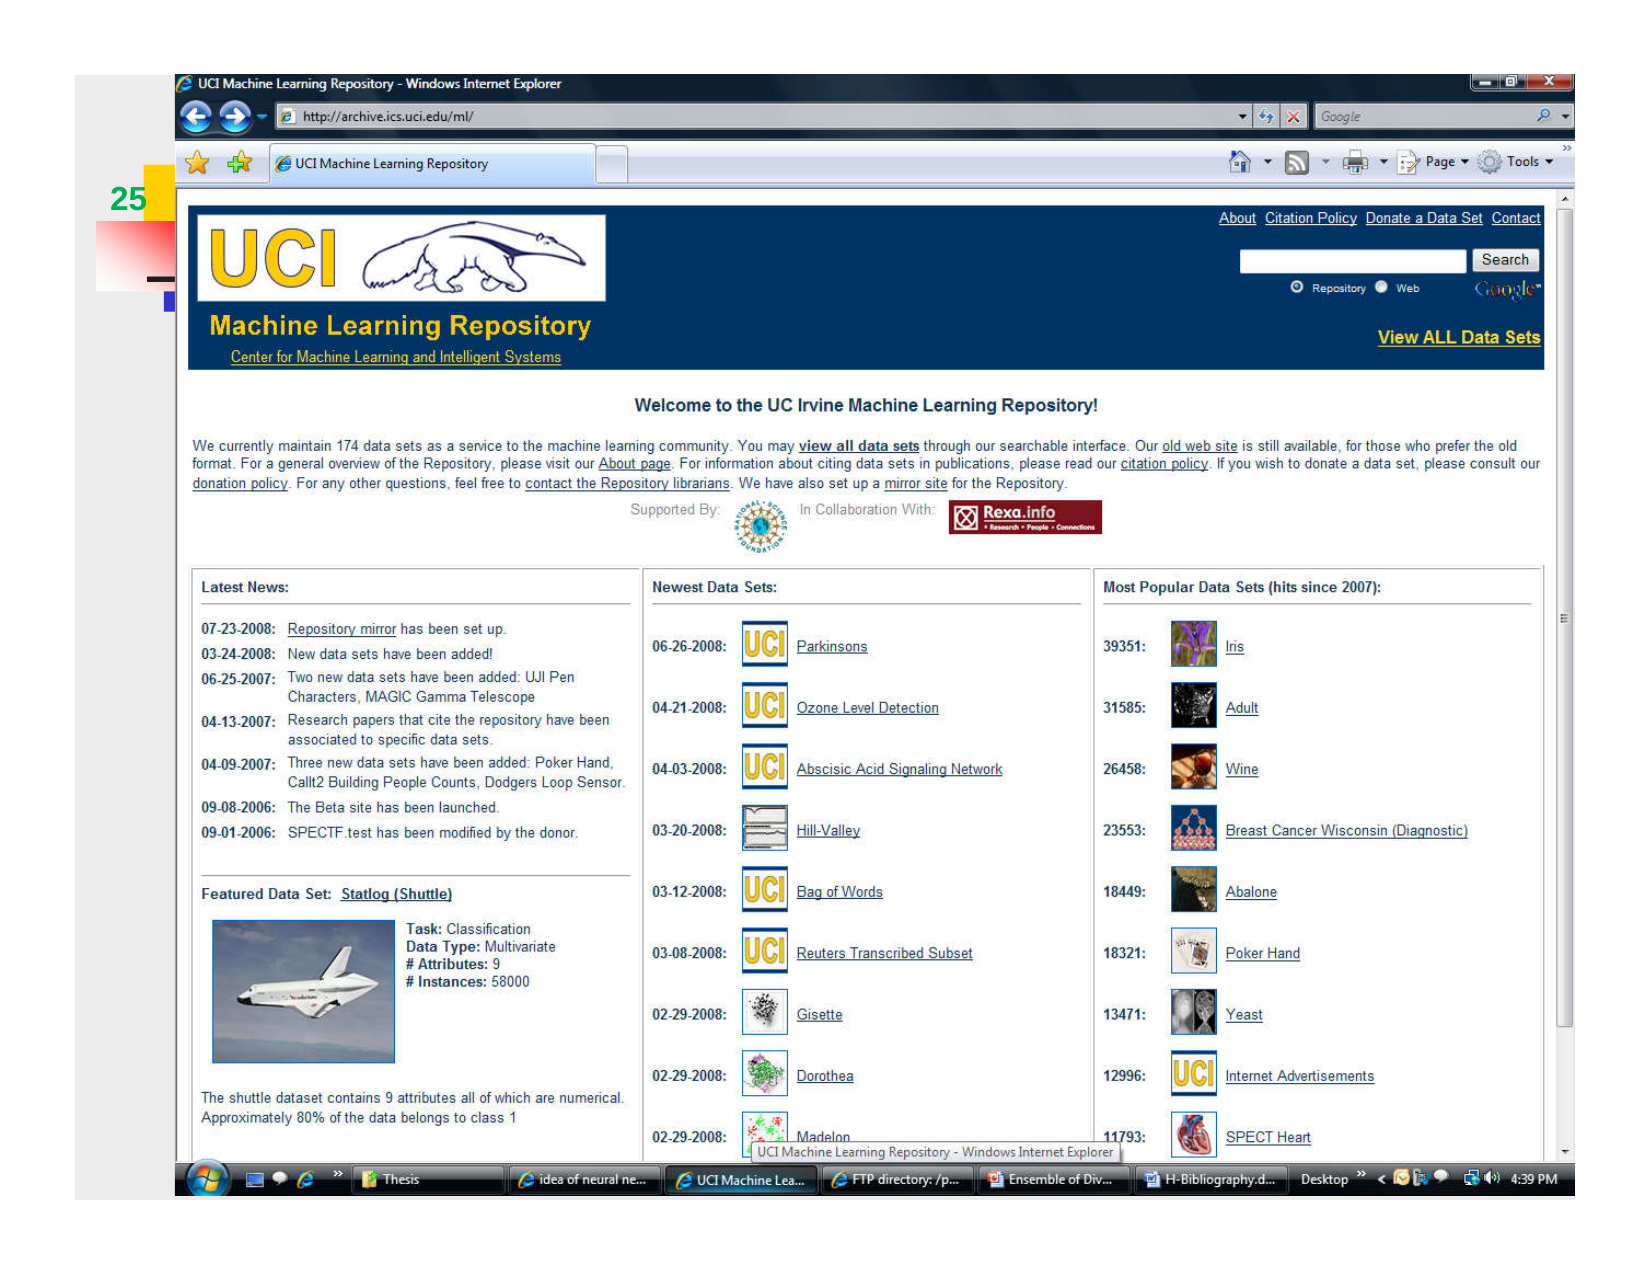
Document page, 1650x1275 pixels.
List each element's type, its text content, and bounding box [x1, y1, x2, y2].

text_box [95, 221, 174, 312]
text_box 25 [108, 174, 200, 217]
text_box [174, 74, 1575, 1196]
